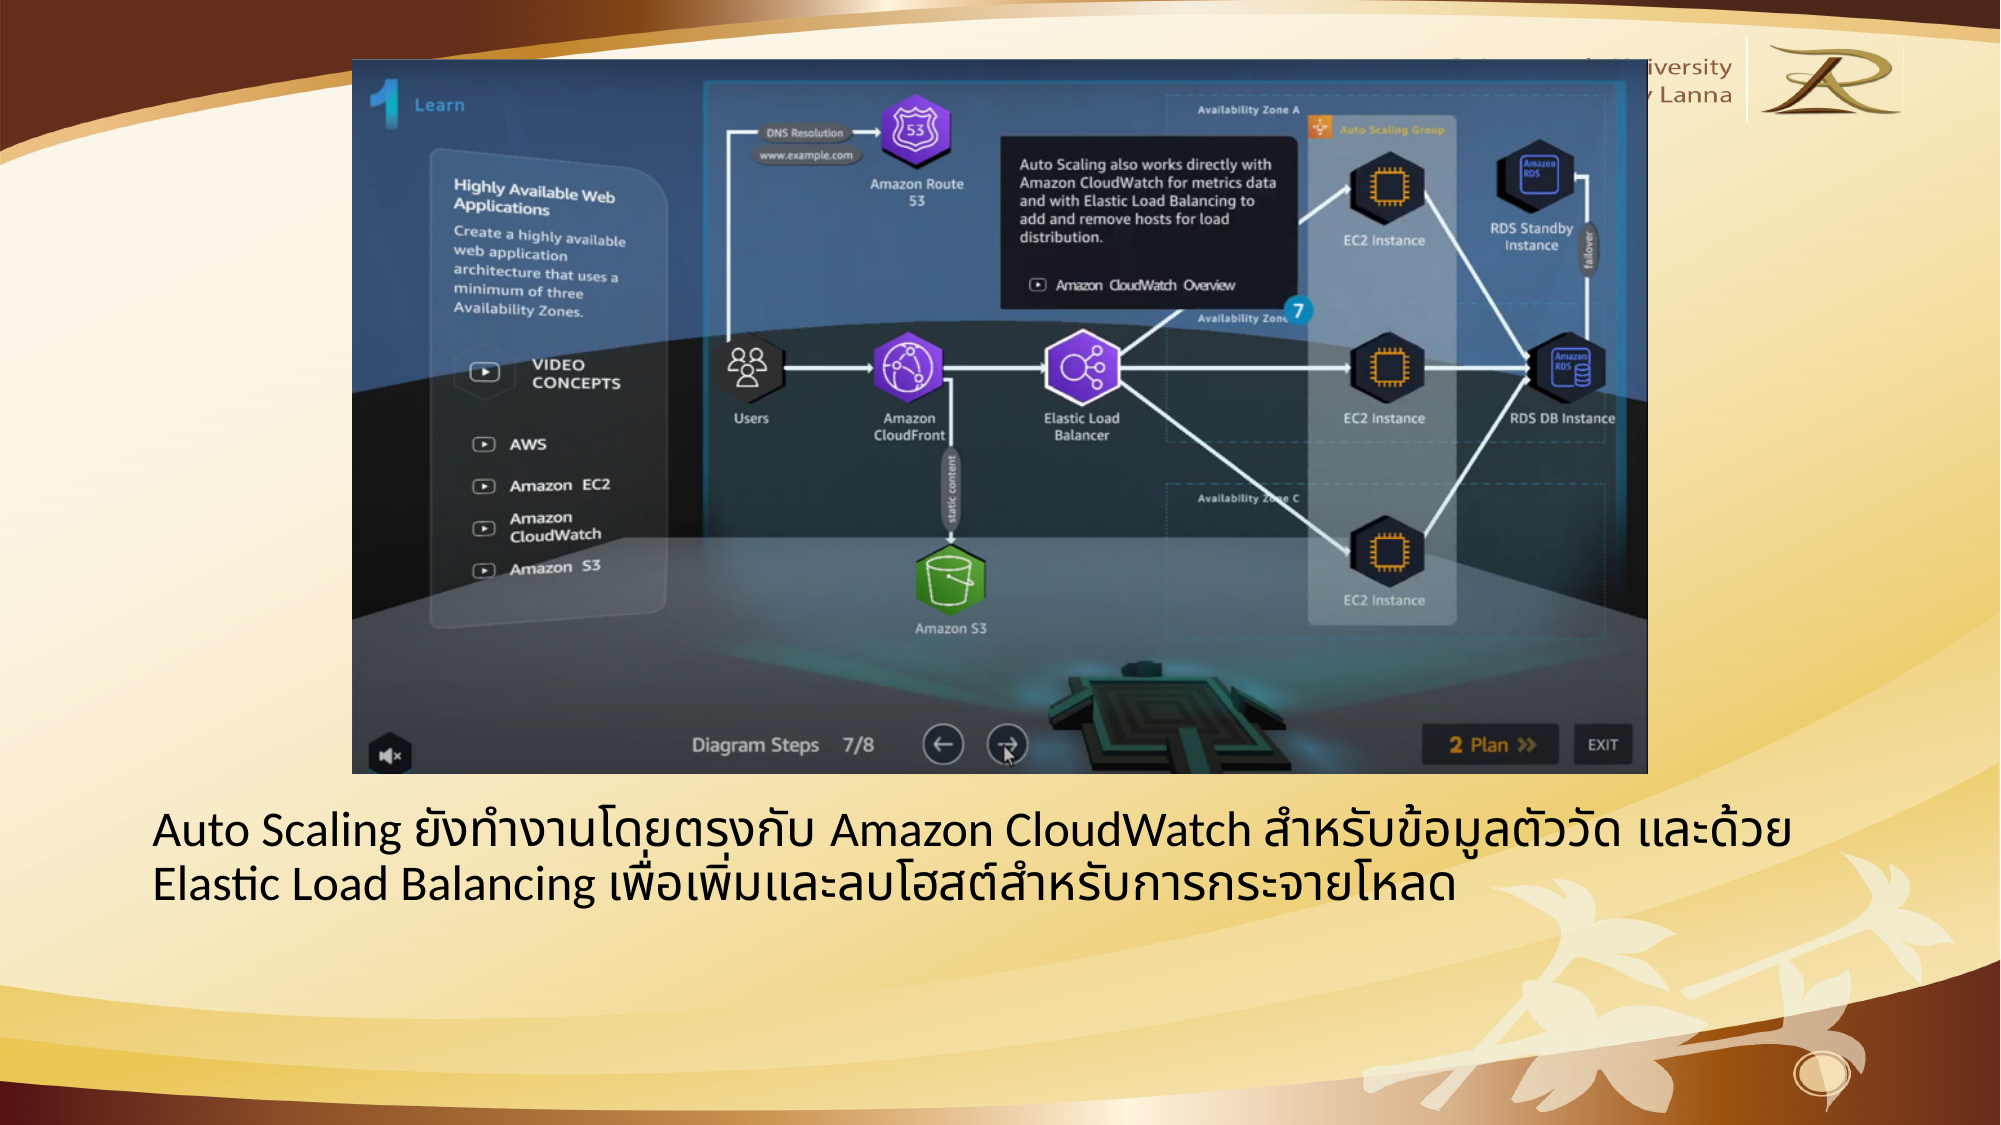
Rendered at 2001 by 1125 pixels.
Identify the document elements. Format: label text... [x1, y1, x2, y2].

picture [0, 0, 2001, 1125]
title Auto Scaling ยังทำงานโดยตรงกับ Amazon CloudWatch สำหรับข้อมูลตัววัด และด้วย Elastic Load Balancing เพื่อเพิ่มและลบโฮสต์สำหรับการกระจายโหลด [137, 778, 1863, 997]
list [352, 59, 1648, 774]
